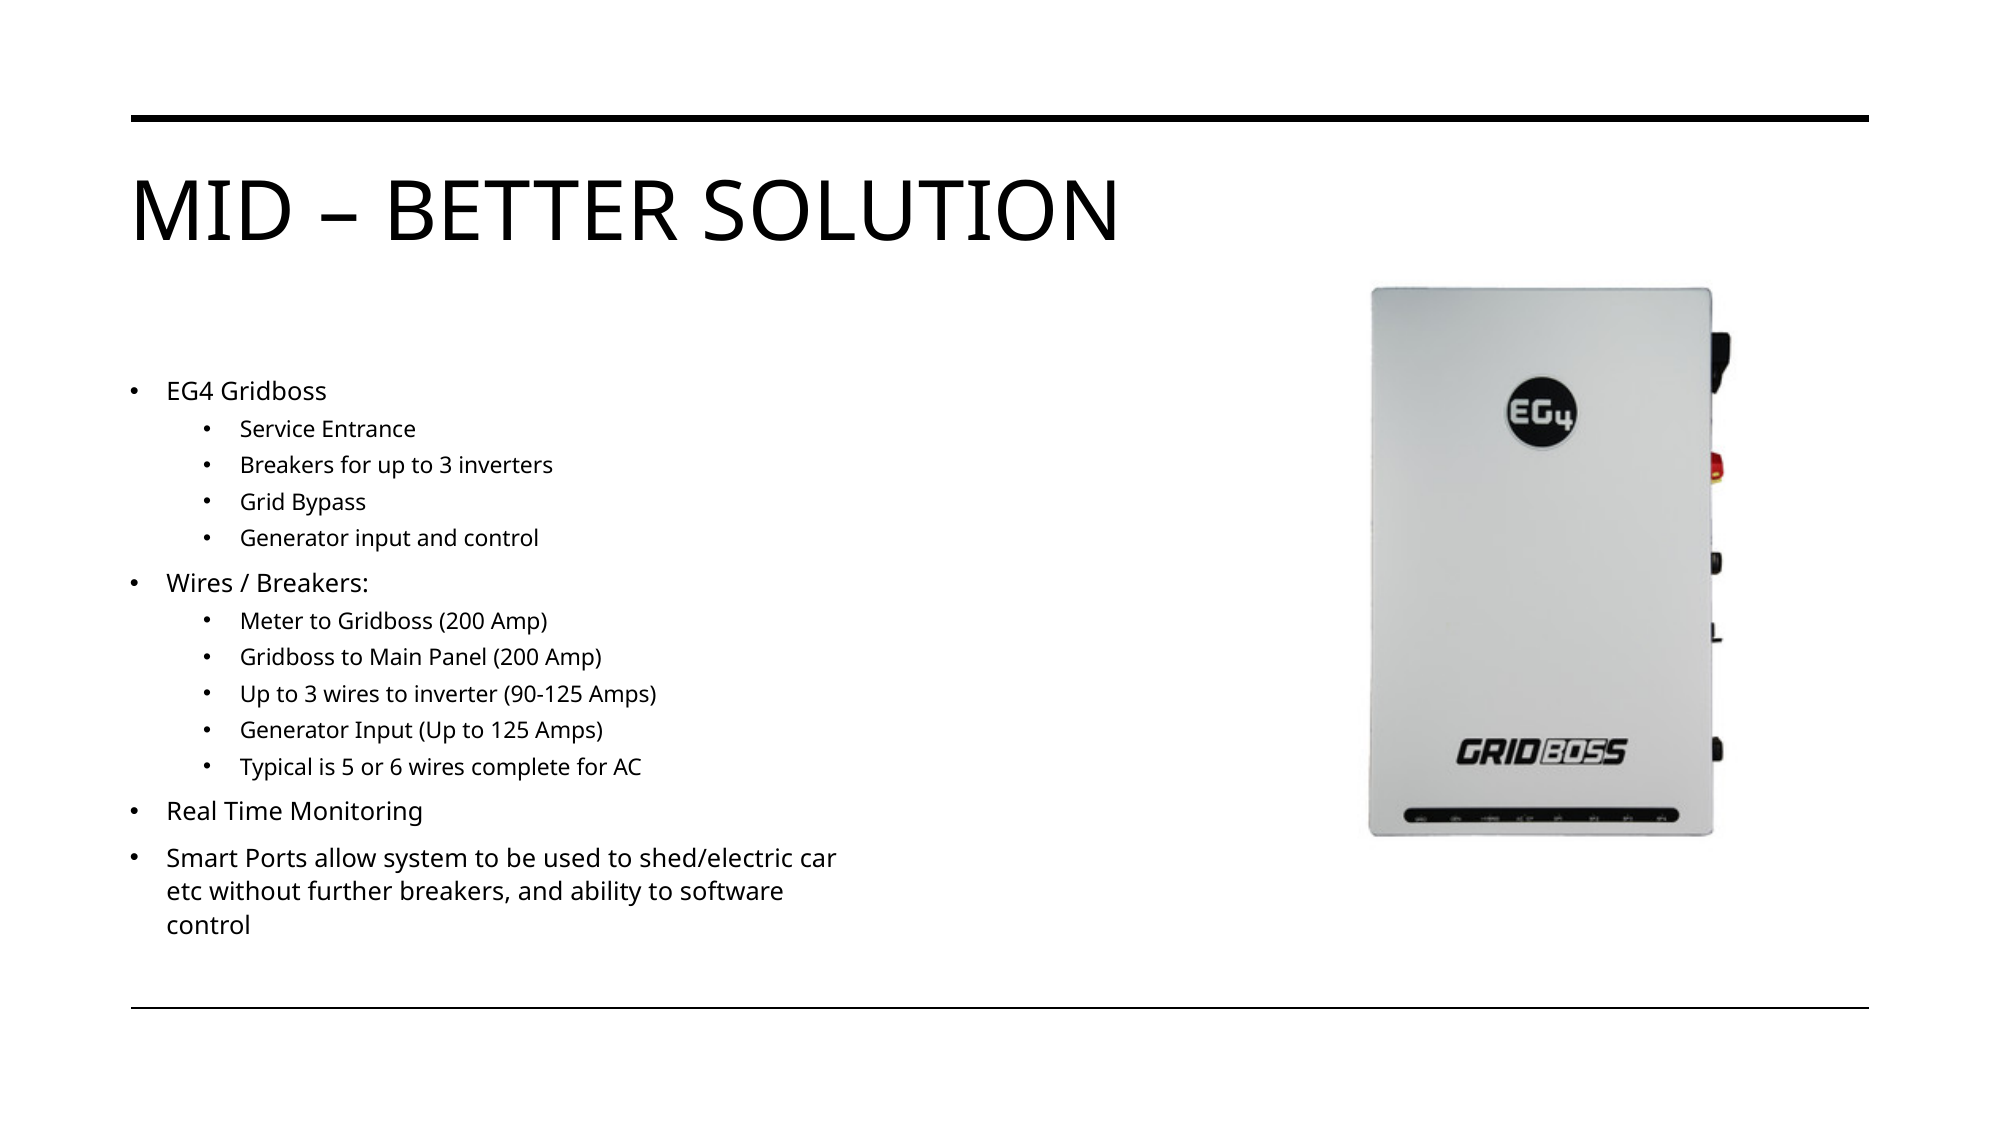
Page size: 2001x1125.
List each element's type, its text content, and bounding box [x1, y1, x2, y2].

title MID – Better Solution [114, 149, 1869, 365]
list EG4 Gridboss Service Entrance Breakers for up to 3 inverters Grid Bypass Generator input and control Wires / Breakers: Meter to Gridboss (200 Amp) Gridboss to Main Panel (200 Amp) Up to 3 wires to inverter (90-125 Amps) Generator Input (Up to 125 Amps) Typical is 5 or 6 wires complete for AC Real Time Monitoring Smart Ports allow system to be used to shed/electric car etc without further breakers, and ability to software control [114, 364, 875, 956]
picture [1155, 166, 1947, 959]
